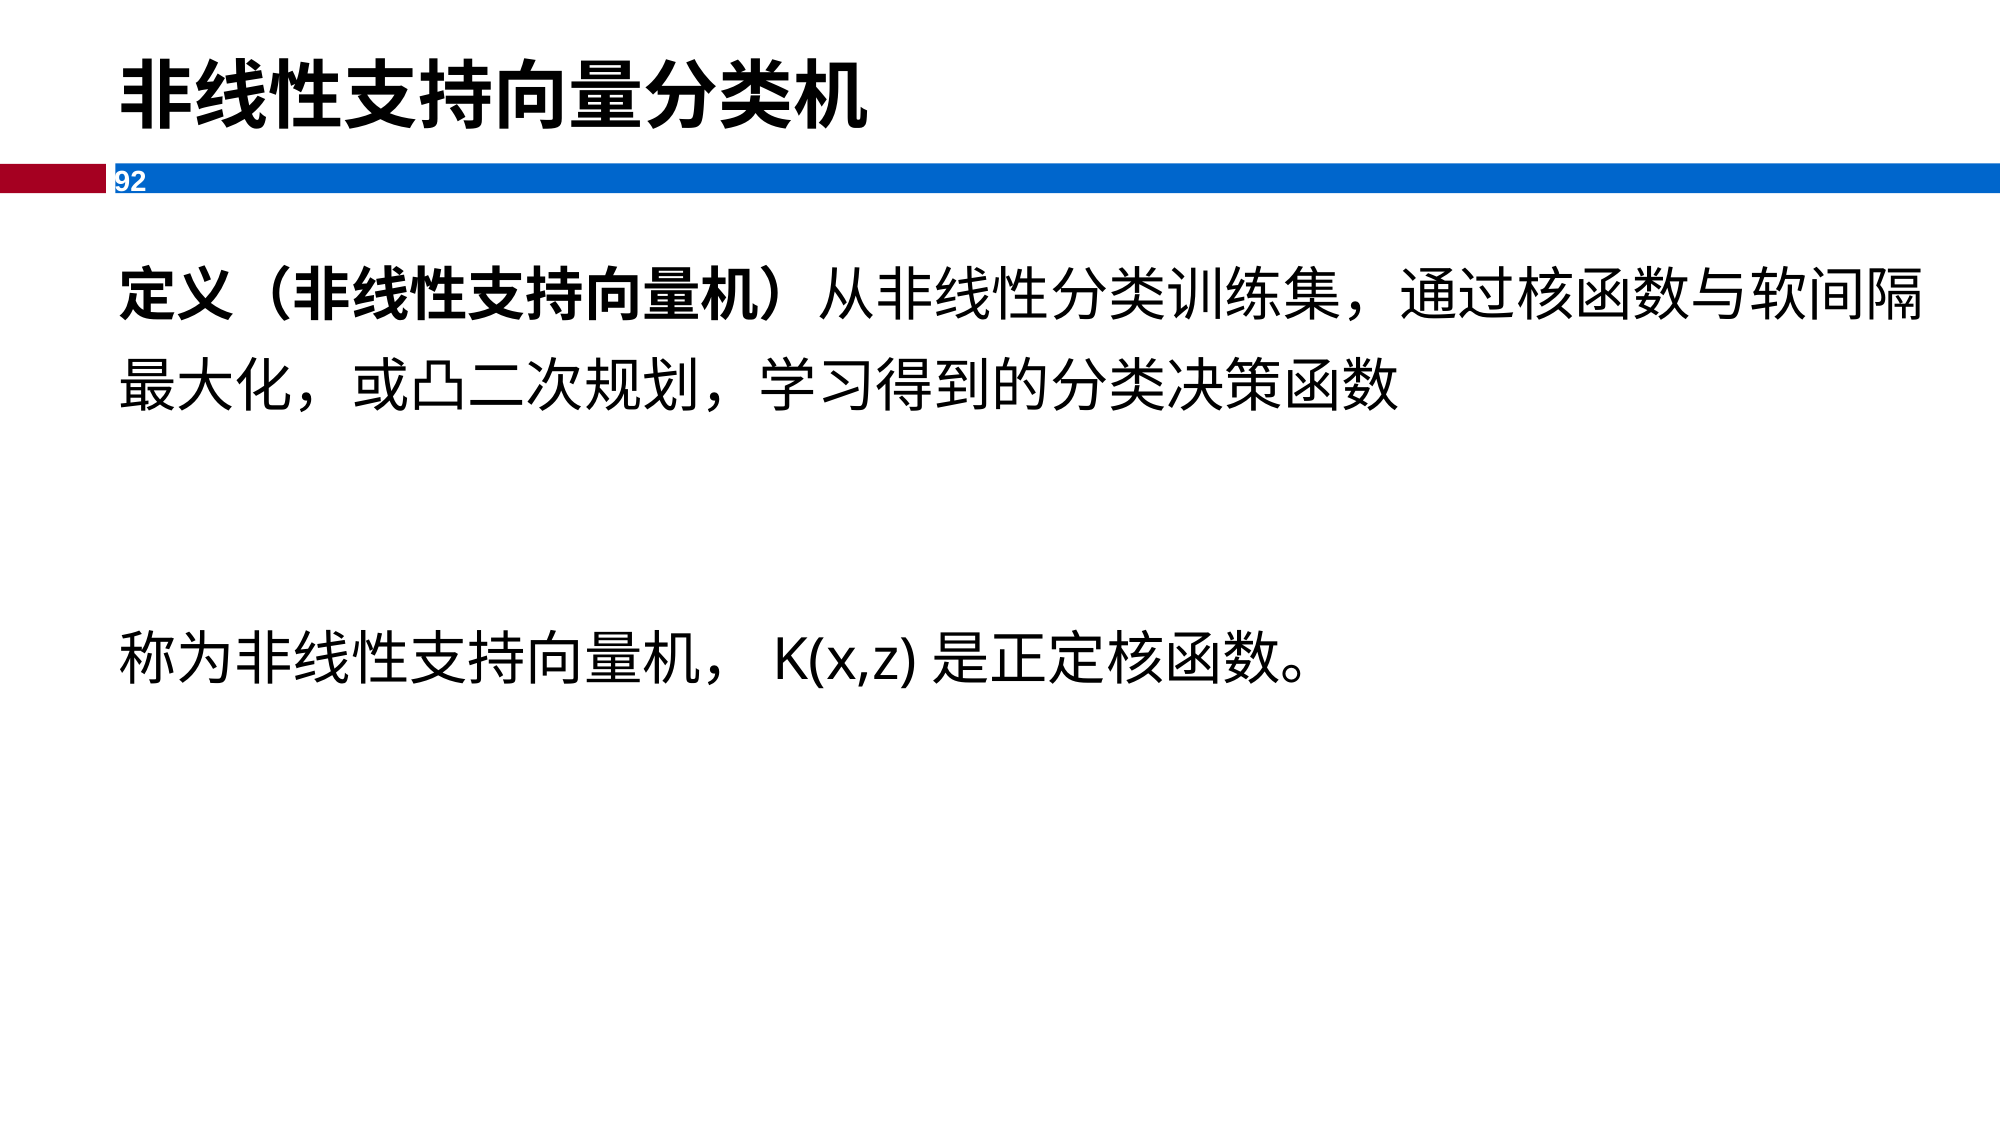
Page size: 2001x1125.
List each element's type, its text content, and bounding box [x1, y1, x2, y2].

title 非线性支持向量分类机 [103, 36, 1939, 148]
